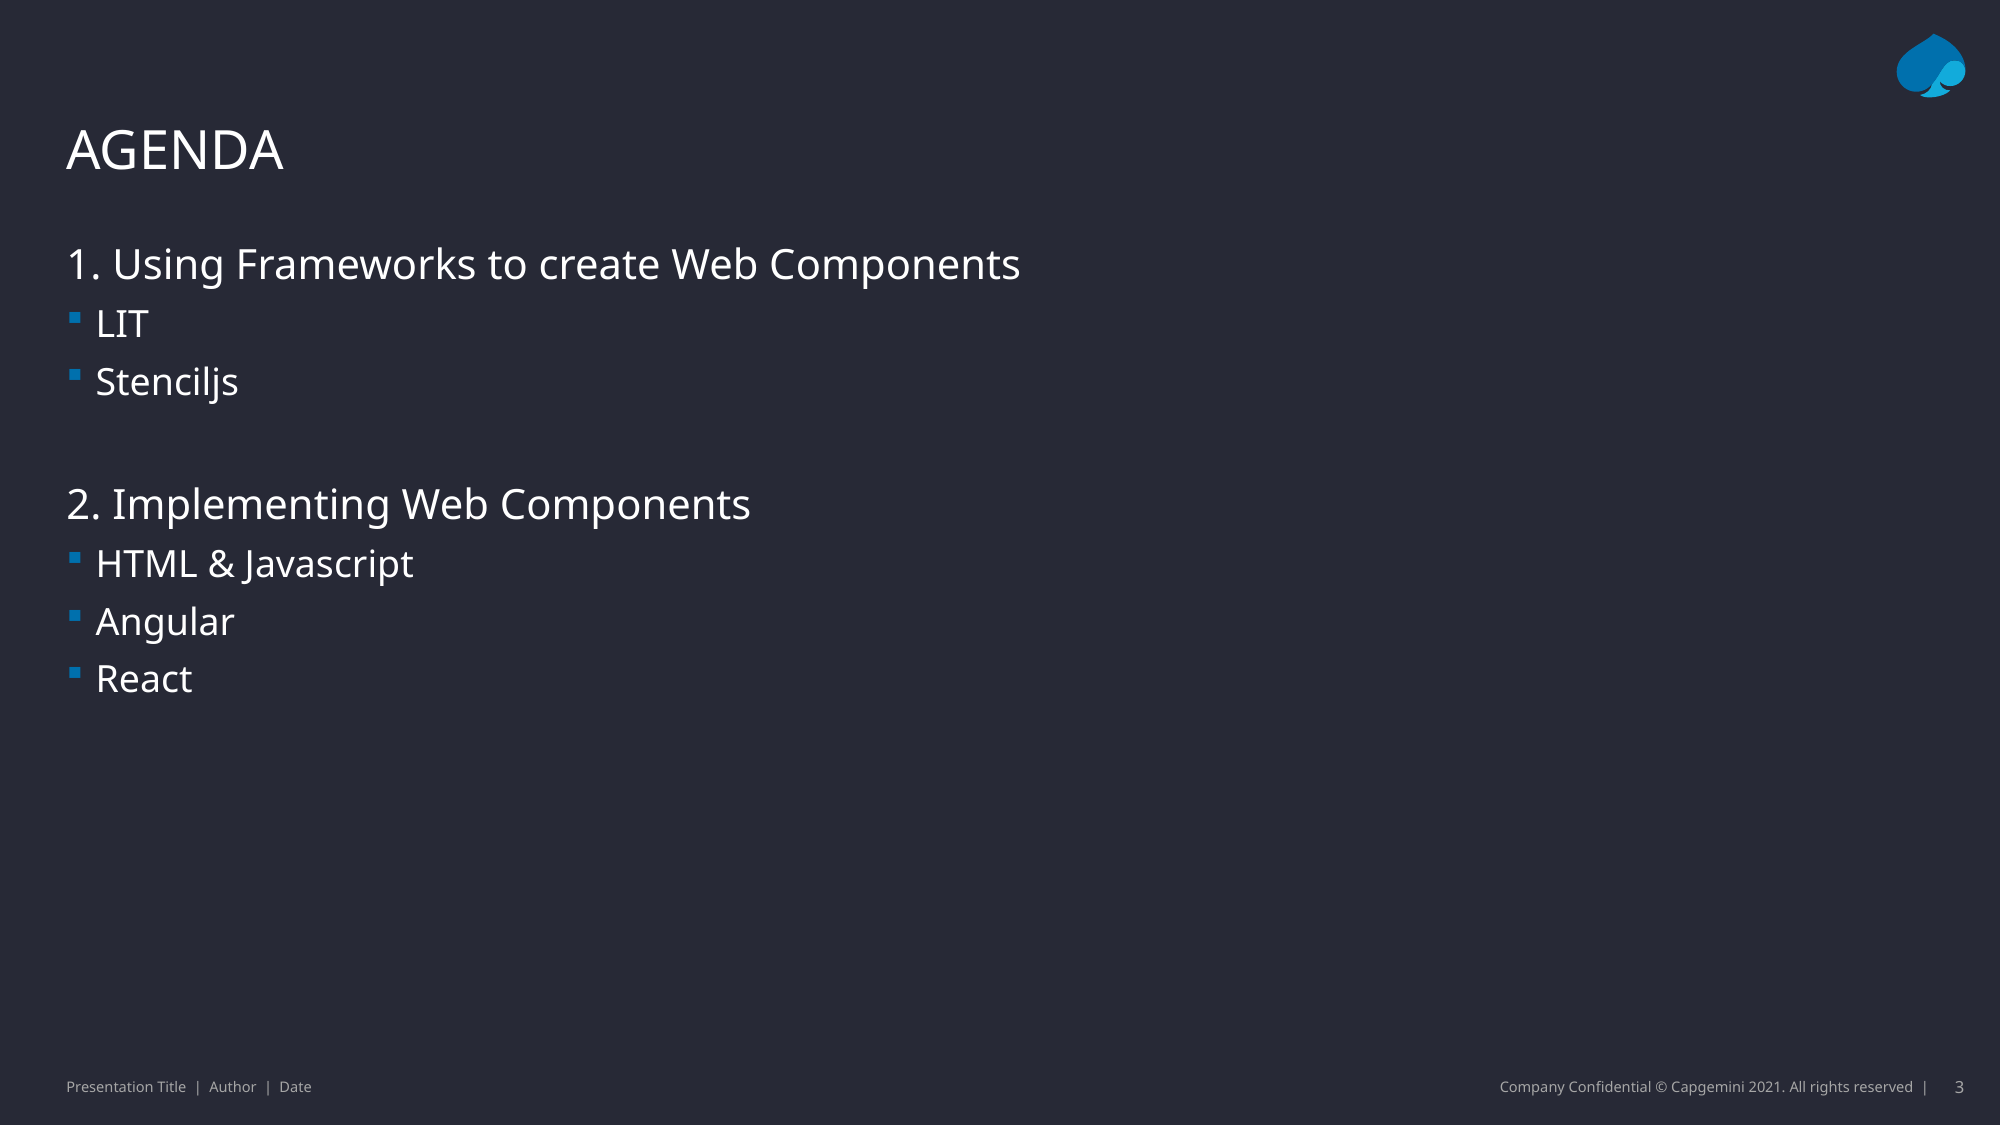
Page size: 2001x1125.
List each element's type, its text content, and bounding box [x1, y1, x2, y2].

title AGENDA [66, 63, 1863, 182]
list 1. Using Frameworks to create Web Components LIT Stenciljs 2. Implementing Web Components HTML & Javascript Angular React [66, 237, 1938, 1050]
